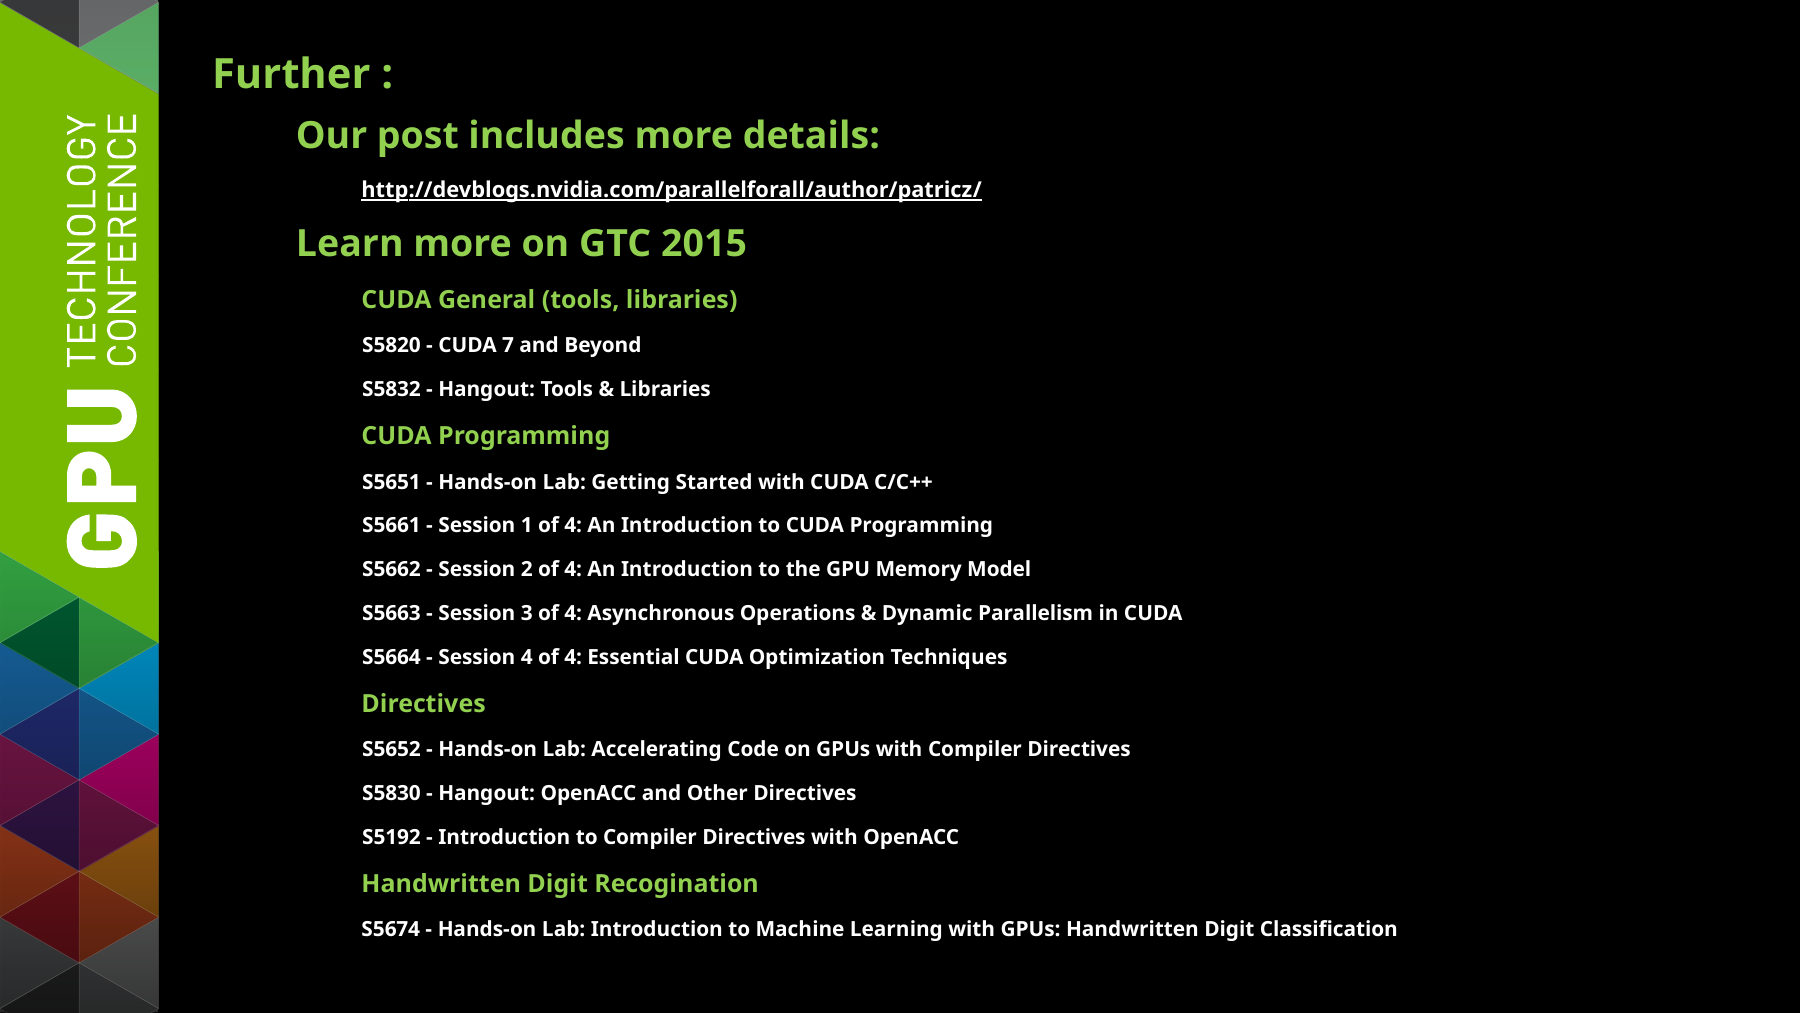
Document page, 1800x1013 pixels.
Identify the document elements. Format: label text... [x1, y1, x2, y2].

list Further : Our post includes more details: http://devblogs.nvidia.com/parallelforall/author/patricz/ Learn more on GTC 2015 CUDA General (tools, libraries) S5820 - CUDA 7 and Beyond S5832 - Hangout: Tools & Libraries CUDA Programming S5651 - Hands-on Lab: Getting Started with CUDA C/C++ S5661 - Session 1 of 4: An Introduction to CUDA Programming S5662 - Session 2 of 4: An Introduction to the GPU Memory Model S5663 - Session 3 of 4: Asynchronous Operations & Dynamic Parallelism in CUDA S5664 - Session 4 of 4: Essential CUDA Optimization Techniques Directives S5652 - Hands-on Lab: Accelerating Code on GPUs with Compiler Directives S5830 - Hangout: OpenACC and Other Directives S5192 - Introduction to Compiler Directives with OpenACC Handwritten Digit Recogination S5674 - Hands-on Lab: Introduction to Machine Learning with GPUs: Handwritten Digit Classification [197, 45, 1673, 988]
